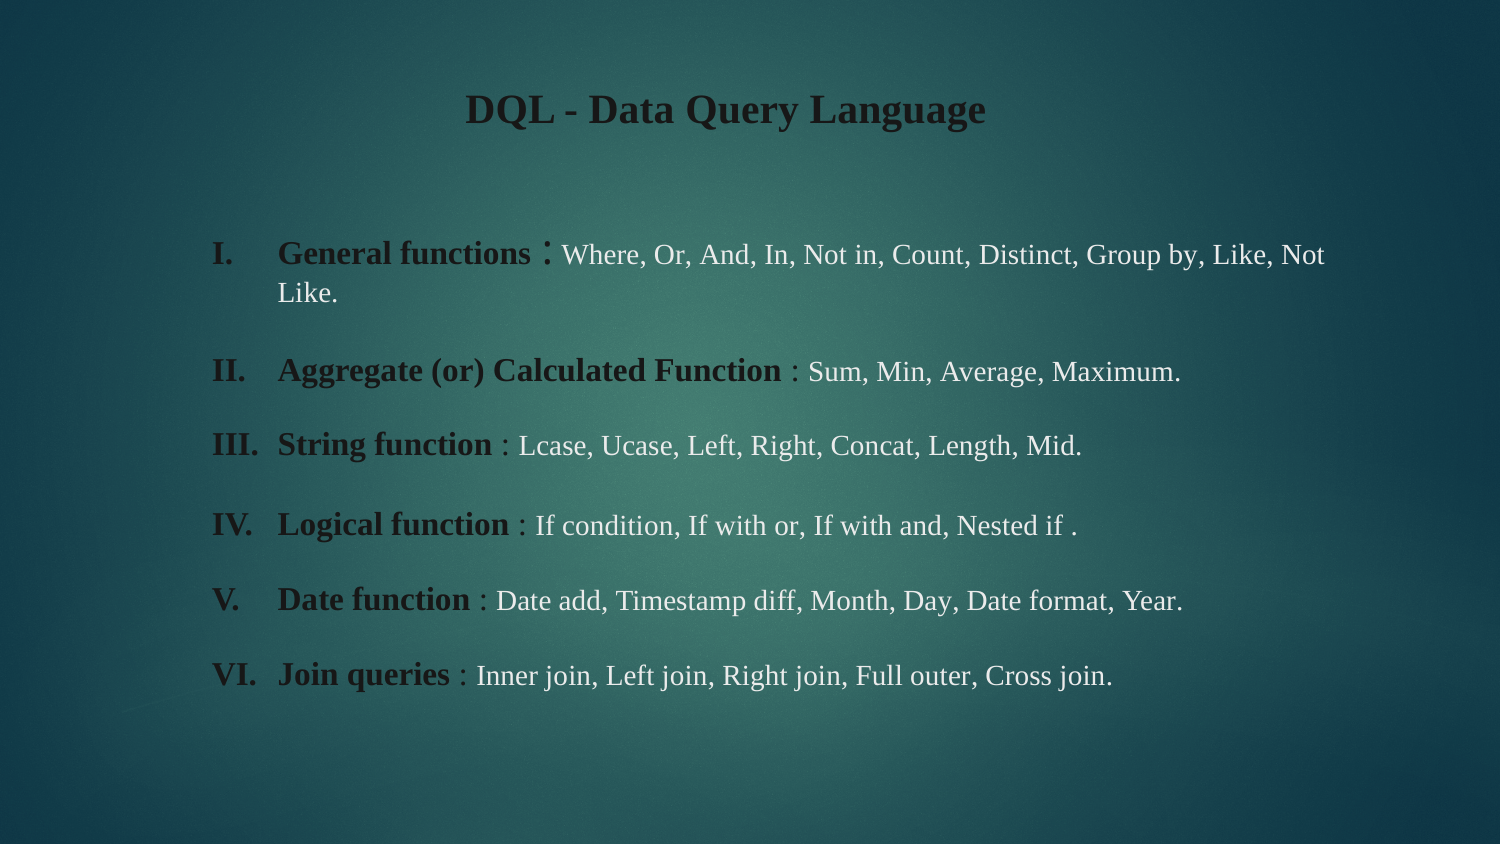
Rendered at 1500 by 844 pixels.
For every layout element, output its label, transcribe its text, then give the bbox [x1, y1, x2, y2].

text_box DQL - Data Query Language [197, 74, 1255, 139]
text_box General functions : Where, Or, And, In, Not in, Count, Distinct, Group by, Like, Not Like. Aggregate (or) Calculated Function : Sum, Min, Average, Maximum. String function : Lcase, Ucase, Left, Right, Concat, Length, Mid. Logical function : If condition, If with or, If with and, Nested if . Date function : Date add, Timestamp diff, Month, Day, Date format, Year. Join queries : Inner join, Left join, Right join, Full outer, Cross join. [197, 215, 1402, 700]
